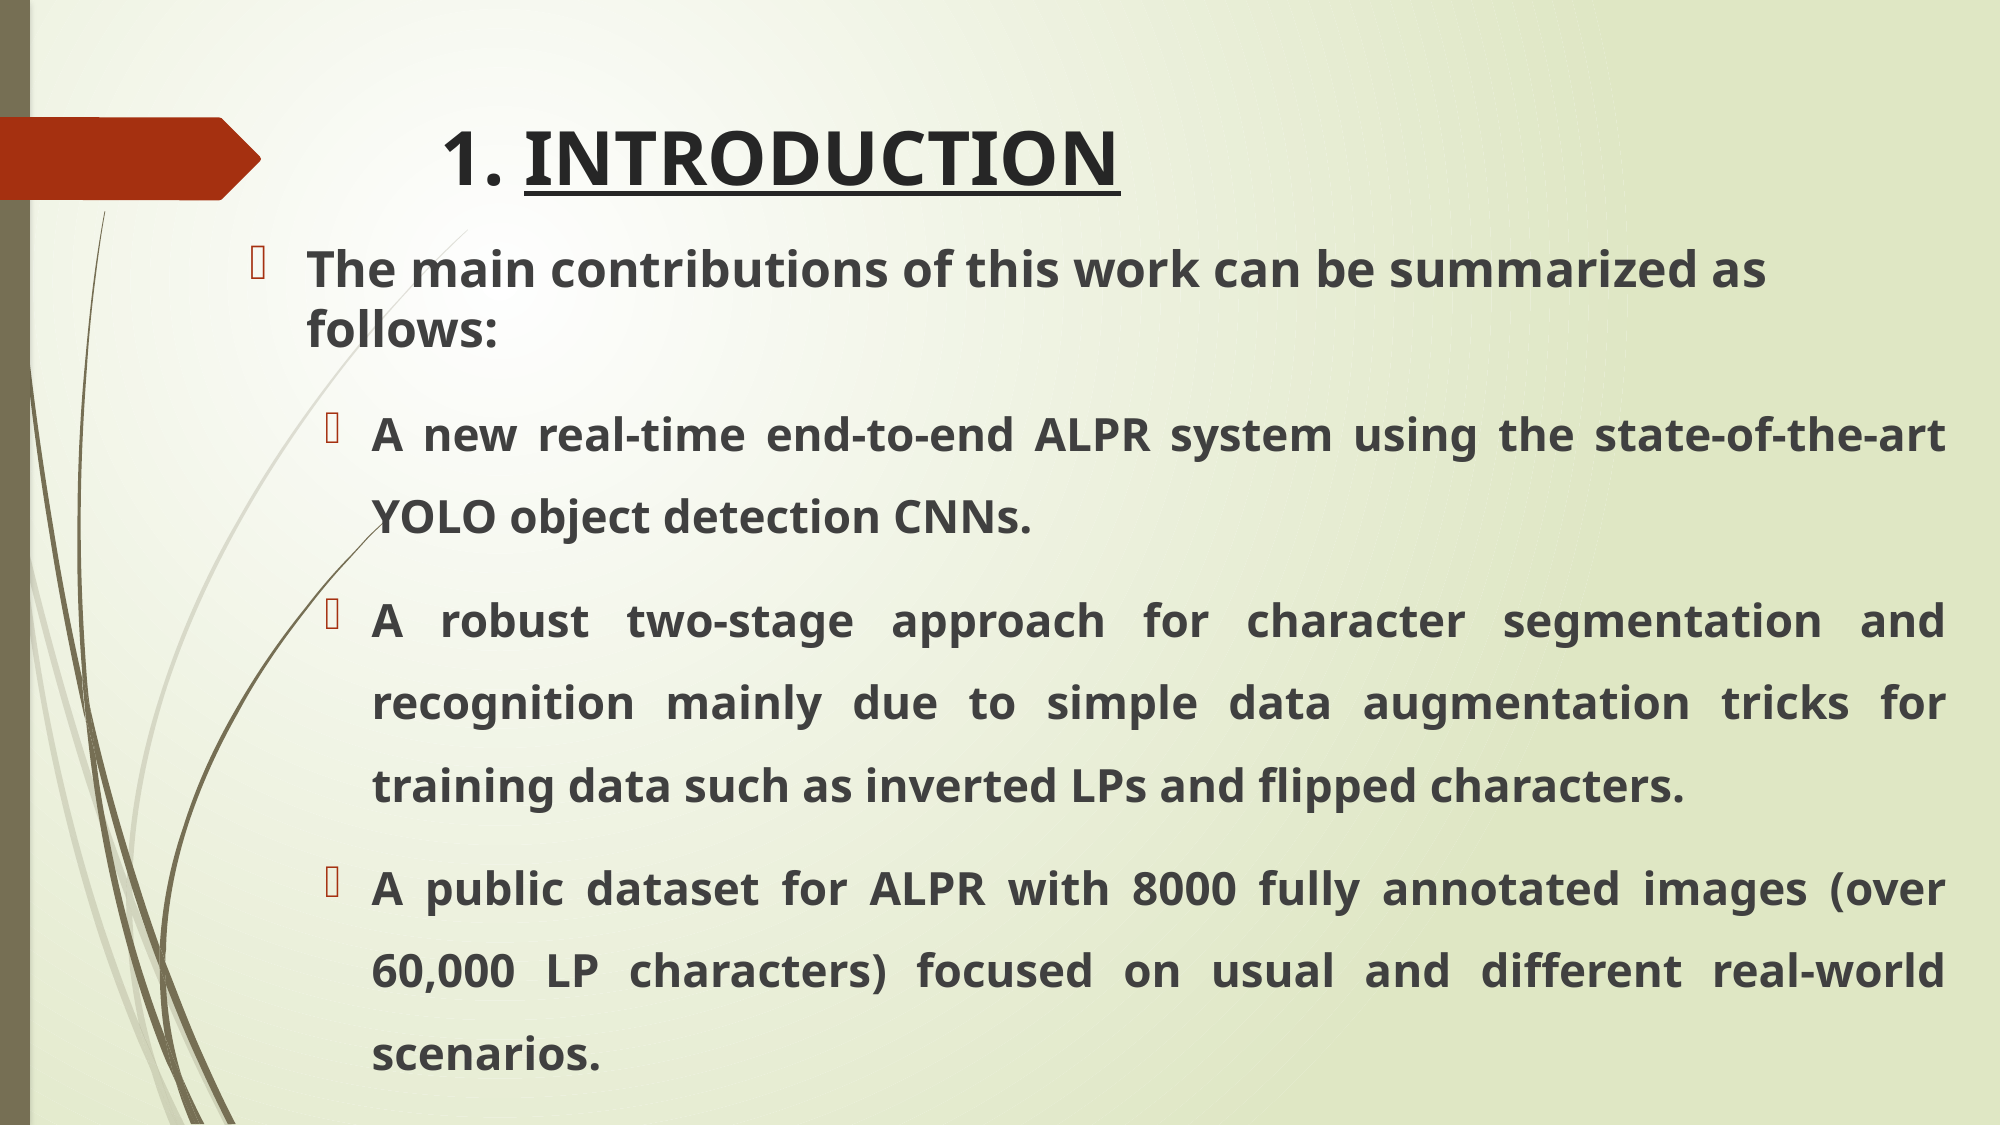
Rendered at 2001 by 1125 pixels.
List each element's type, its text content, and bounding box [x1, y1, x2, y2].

title 1. INTRODUCTION [425, 102, 1888, 229]
list The main contributions of this work can be summarized as follows: A new real-time end-to-end ALPR system using the state-of-the-art YOLO object detection CNNs. A robust two-stage approach for character segmentation and recognition mainly due to simple data augmentation tricks for training data such as inverted LPs and flipped characters. A public dataset for ALPR with 8000 fully annotated images (over 60,000 LP characters) focused on usual and different real-world scenarios. [234, 229, 1963, 1043]
